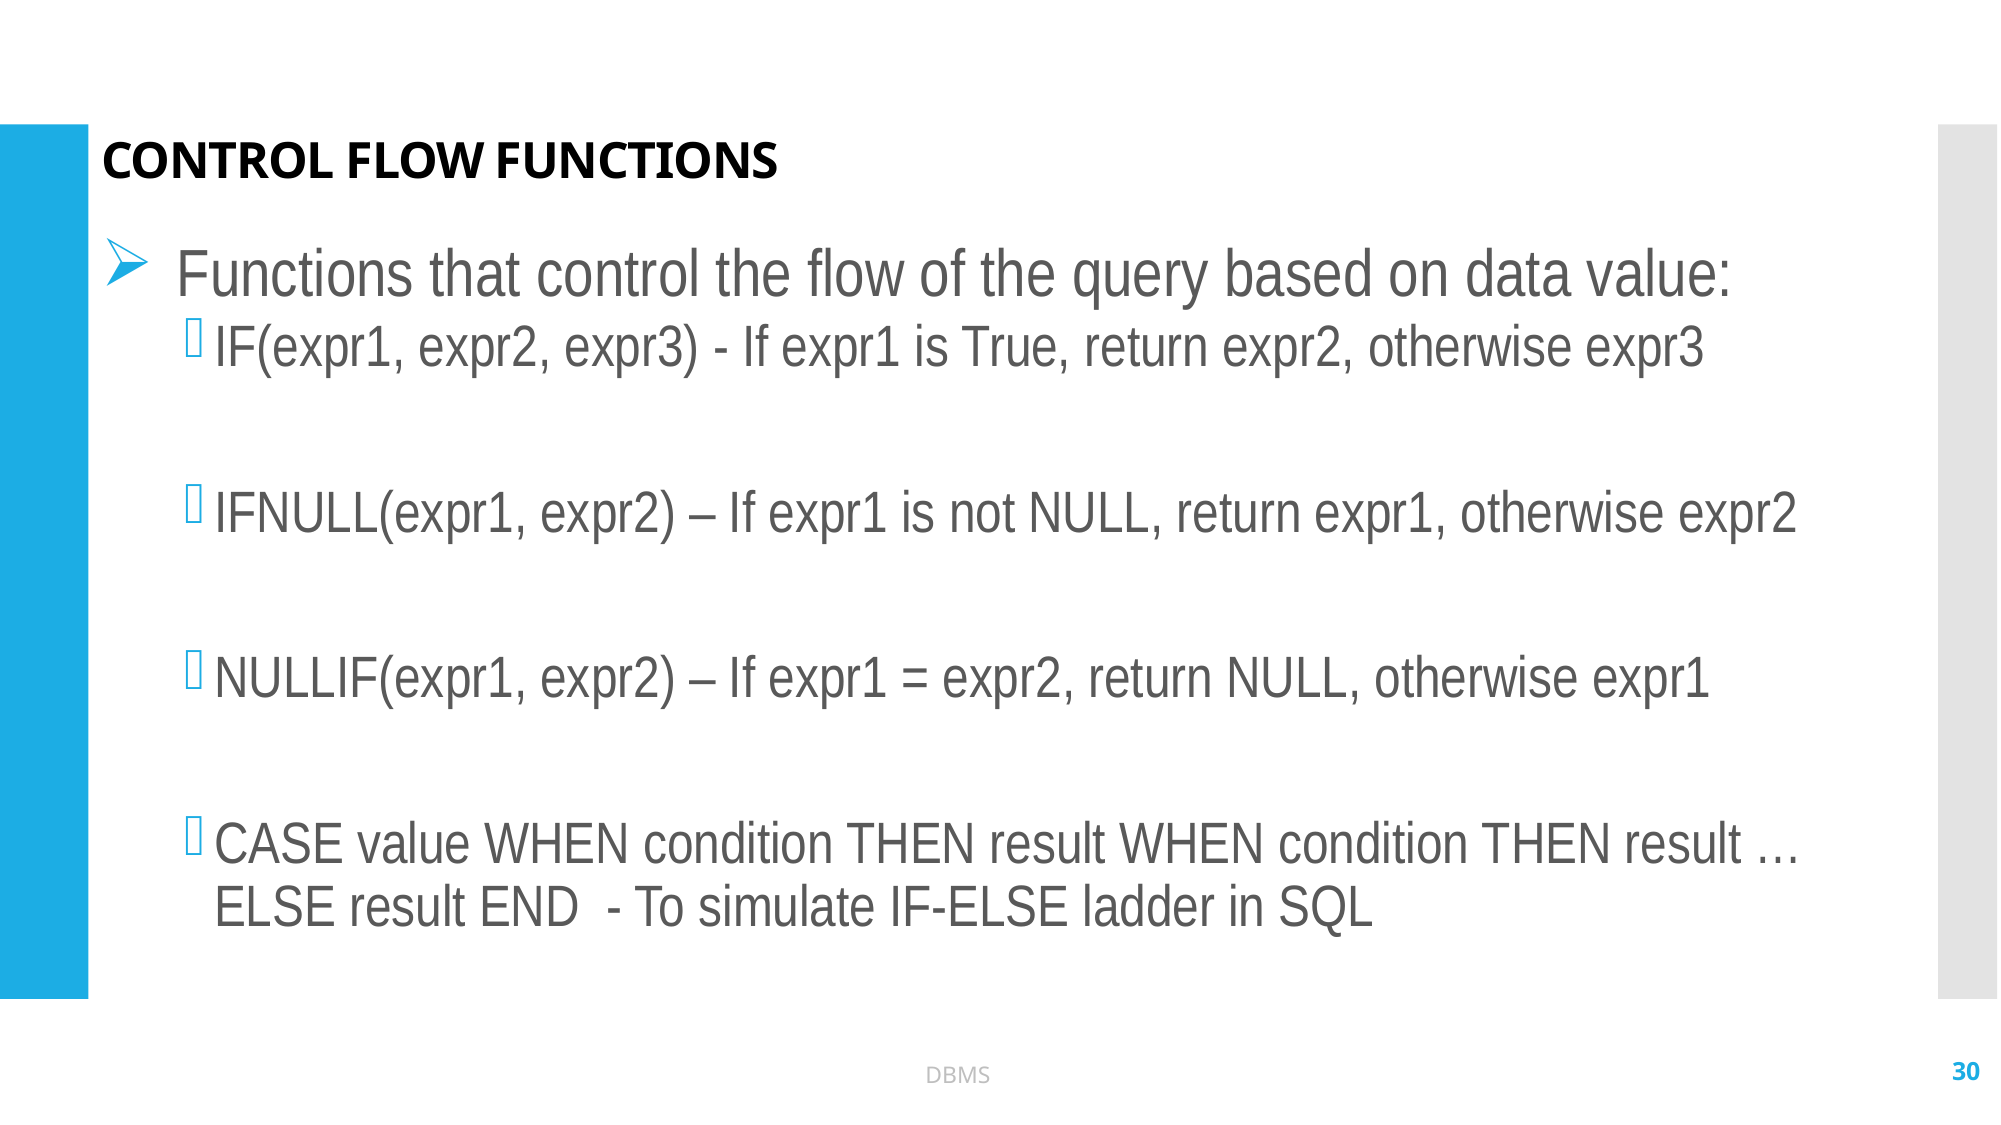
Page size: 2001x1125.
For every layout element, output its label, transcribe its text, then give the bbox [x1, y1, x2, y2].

footer DBMS [473, 1046, 1443, 1107]
list Functions that control the flow of the query based on data value: IF(expr1, expr2, expr3) - If expr1 is True, return expr2, otherwise expr3 IFNULL(expr1, expr2) – If expr1 is not NULL, return expr1, otherwise expr2 NULLIF(expr1, expr2) – If expr1 = expr2, return NULL, otherwise expr1 CASE value WHEN condition THEN result WHEN condition THEN result … ELSE result END - To simulate IF-ELSE ladder in SQL [86, 231, 1940, 1036]
slide_number 30 [1744, 1042, 1996, 1103]
title CONTROL FLOW FUNCTIONS [86, 128, 1653, 189]
